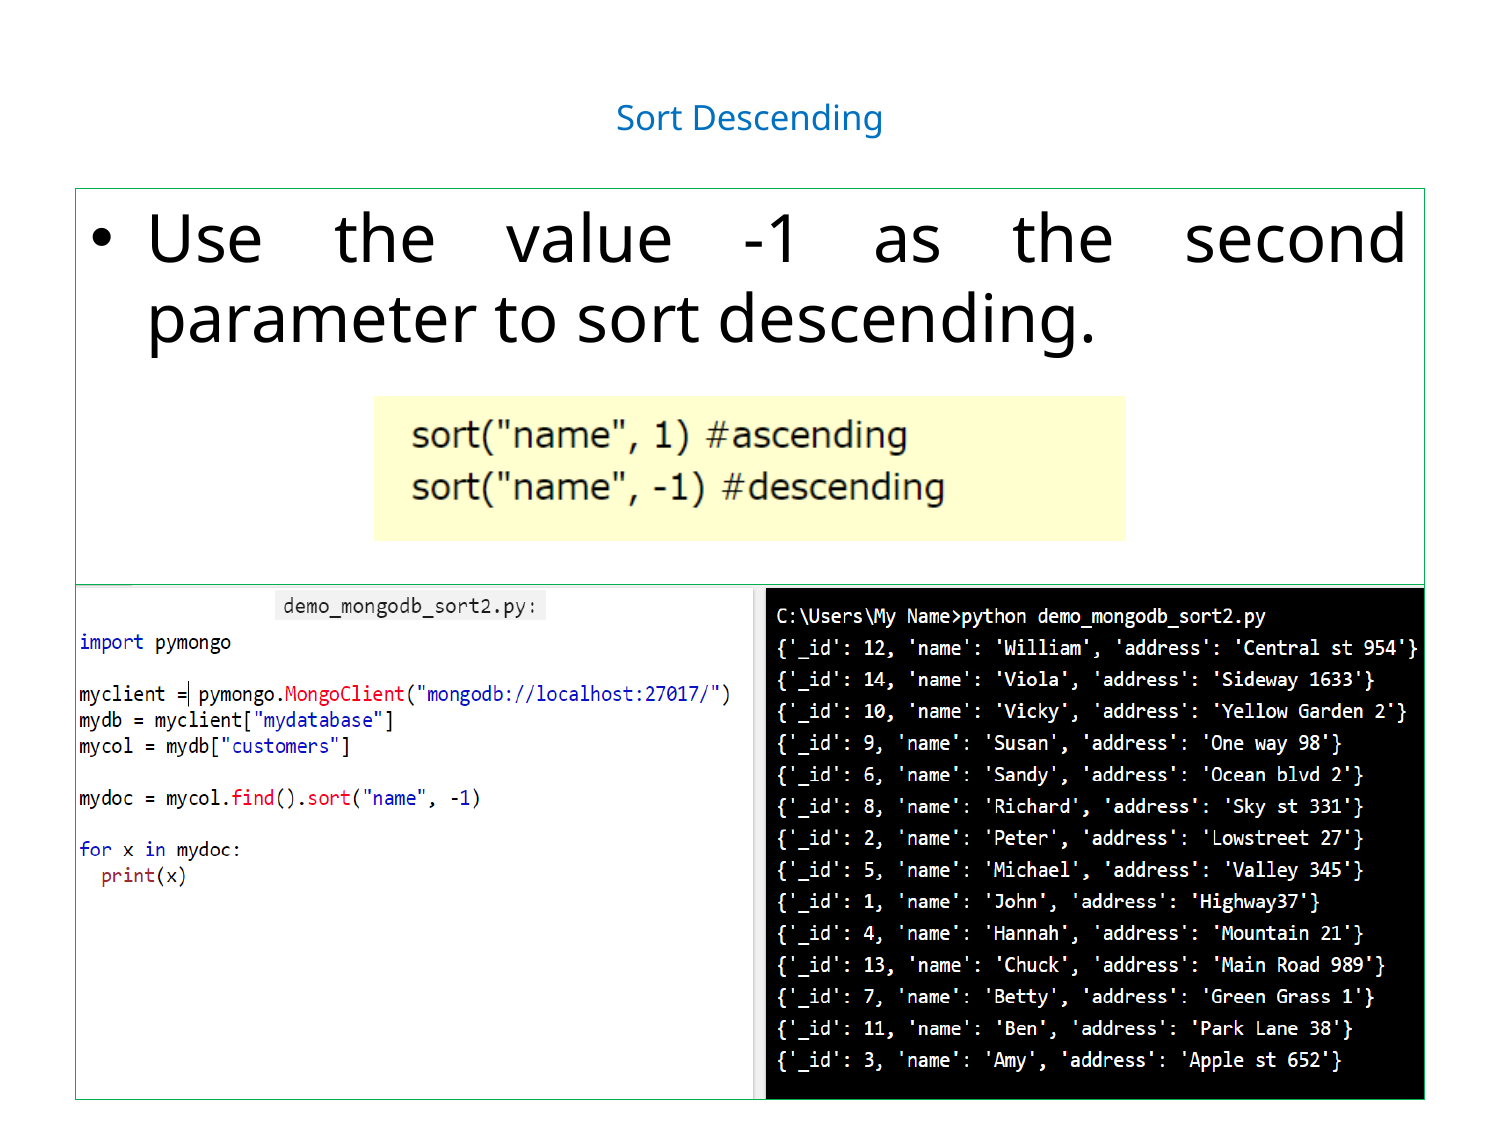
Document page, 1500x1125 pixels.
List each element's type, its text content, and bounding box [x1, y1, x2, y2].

picture [74, 584, 1426, 1101]
picture [373, 396, 1126, 541]
title Sort Descending [75, 45, 1425, 188]
list Use the value -1 as the second parameter to sort descending. [75, 188, 1425, 583]
